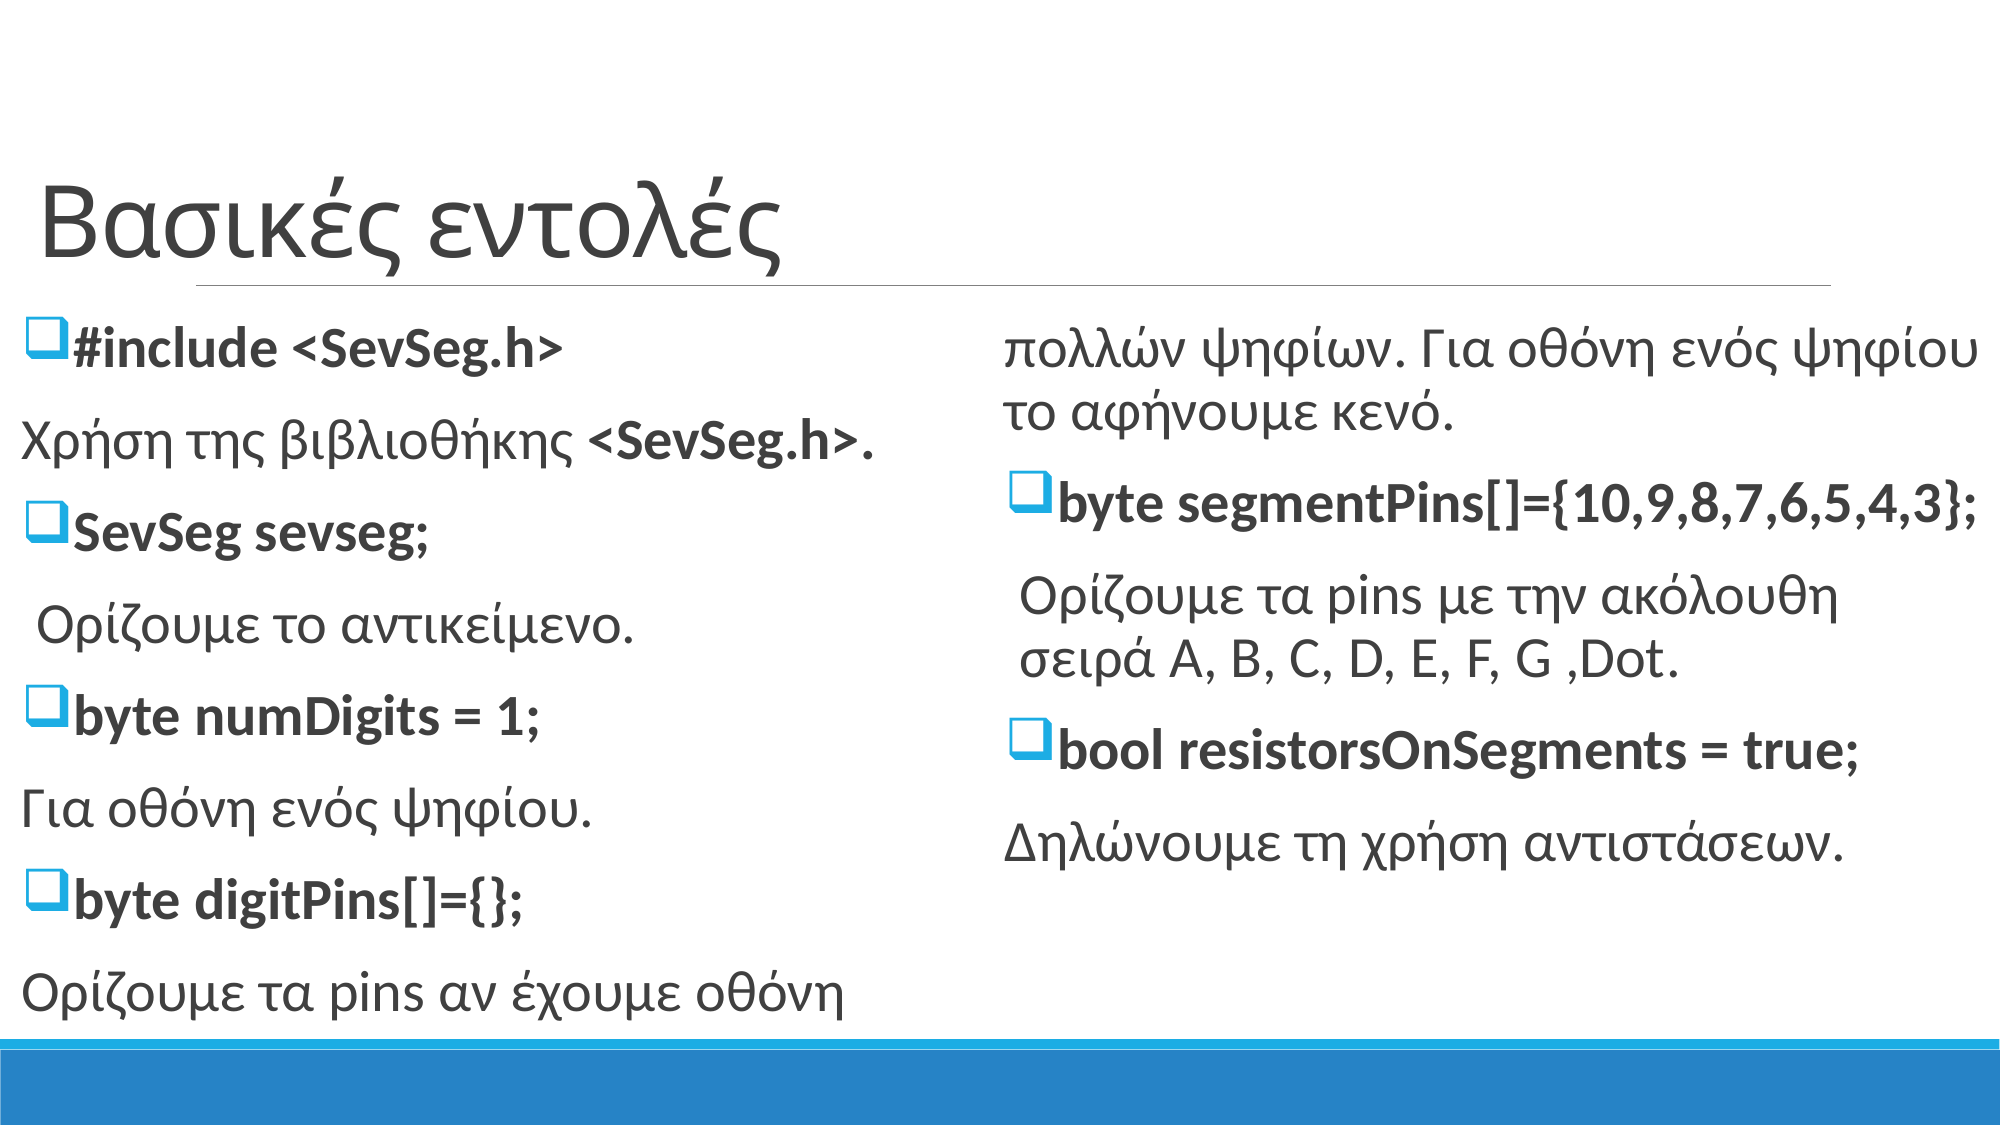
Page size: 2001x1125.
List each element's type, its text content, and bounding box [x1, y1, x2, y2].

title Βασικές εντολές [21, 47, 1830, 285]
list #include <SevSeg.h> Χρήση της βιβλιοθήκης <SevSeg.h>. SevSeg sevseg; Ορίζουμε το αντικείμενο. byte numDigits = 1; Για οθόνη ενός ψηφίου. byte digitPins[]={}; Ορίζουμε τα pins αν έχουμε οθόνη πολλών ψηφίων. Για οθόνη ενός ψηφίου το αφήνουμε κενό. byte segmentPins[]={10,9,8,7,6,5,4,3}; Ορίζουμε τα pins με την ακόλουθη σειρά A, B, C, D, E, F, G ,Dot. bool resistorsOnSegments = true; Δηλώνουμε τη χρήση αντιστάσεων. [21, 309, 1989, 1055]
